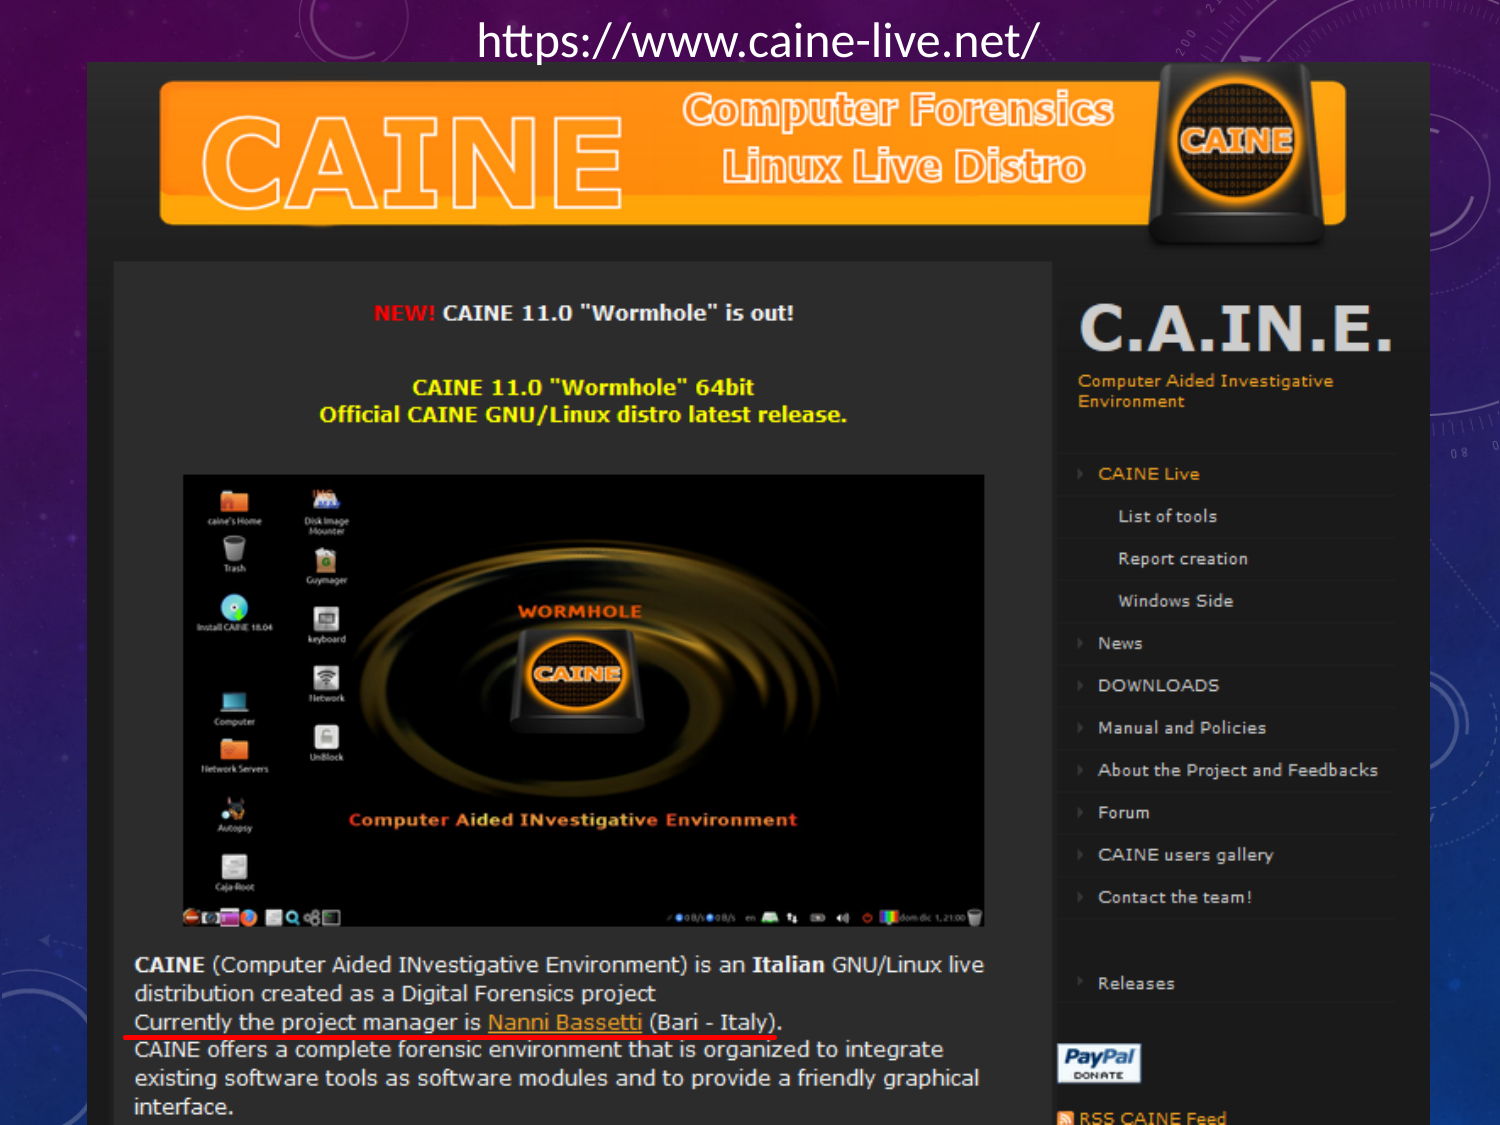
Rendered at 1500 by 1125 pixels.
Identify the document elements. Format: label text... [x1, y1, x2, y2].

text_box https://www.caine-live.net/ [461, 0, 1056, 62]
picture [0, 0, 1500, 1125]
